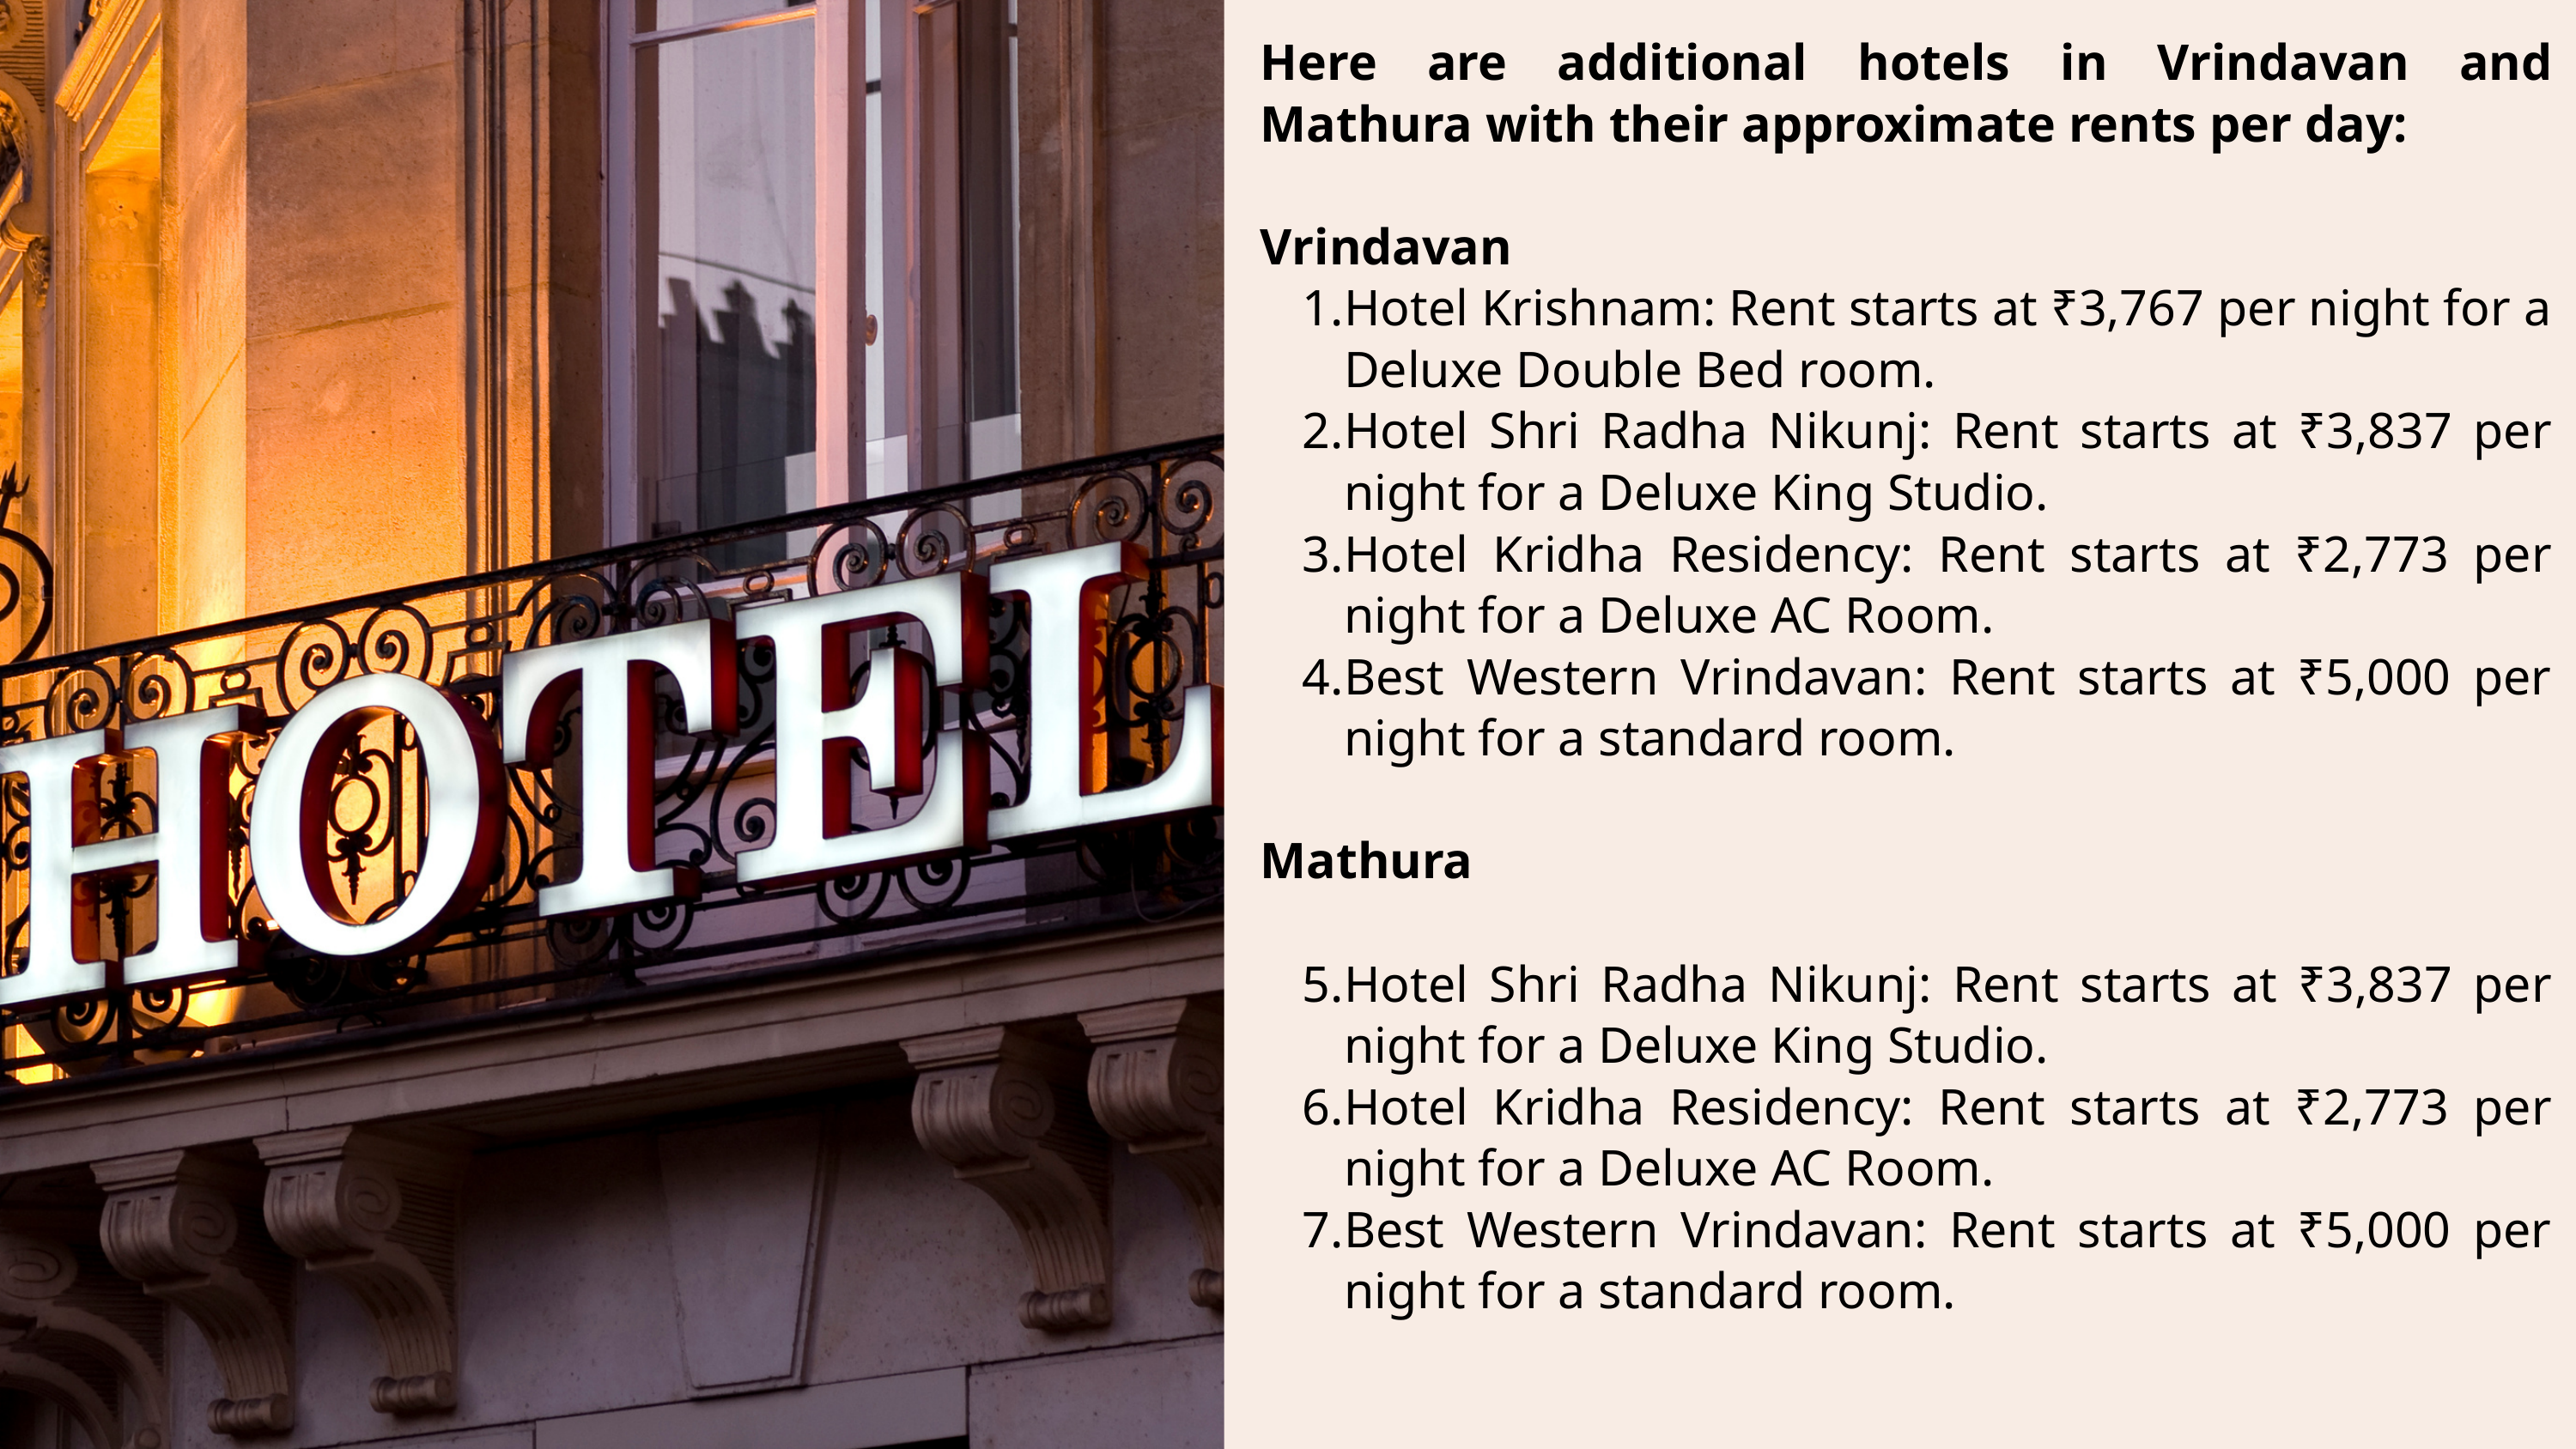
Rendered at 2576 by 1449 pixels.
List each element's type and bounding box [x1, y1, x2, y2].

text_box [16, 0, 2576, 1449]
text_box [0, 0, 12, 1449]
